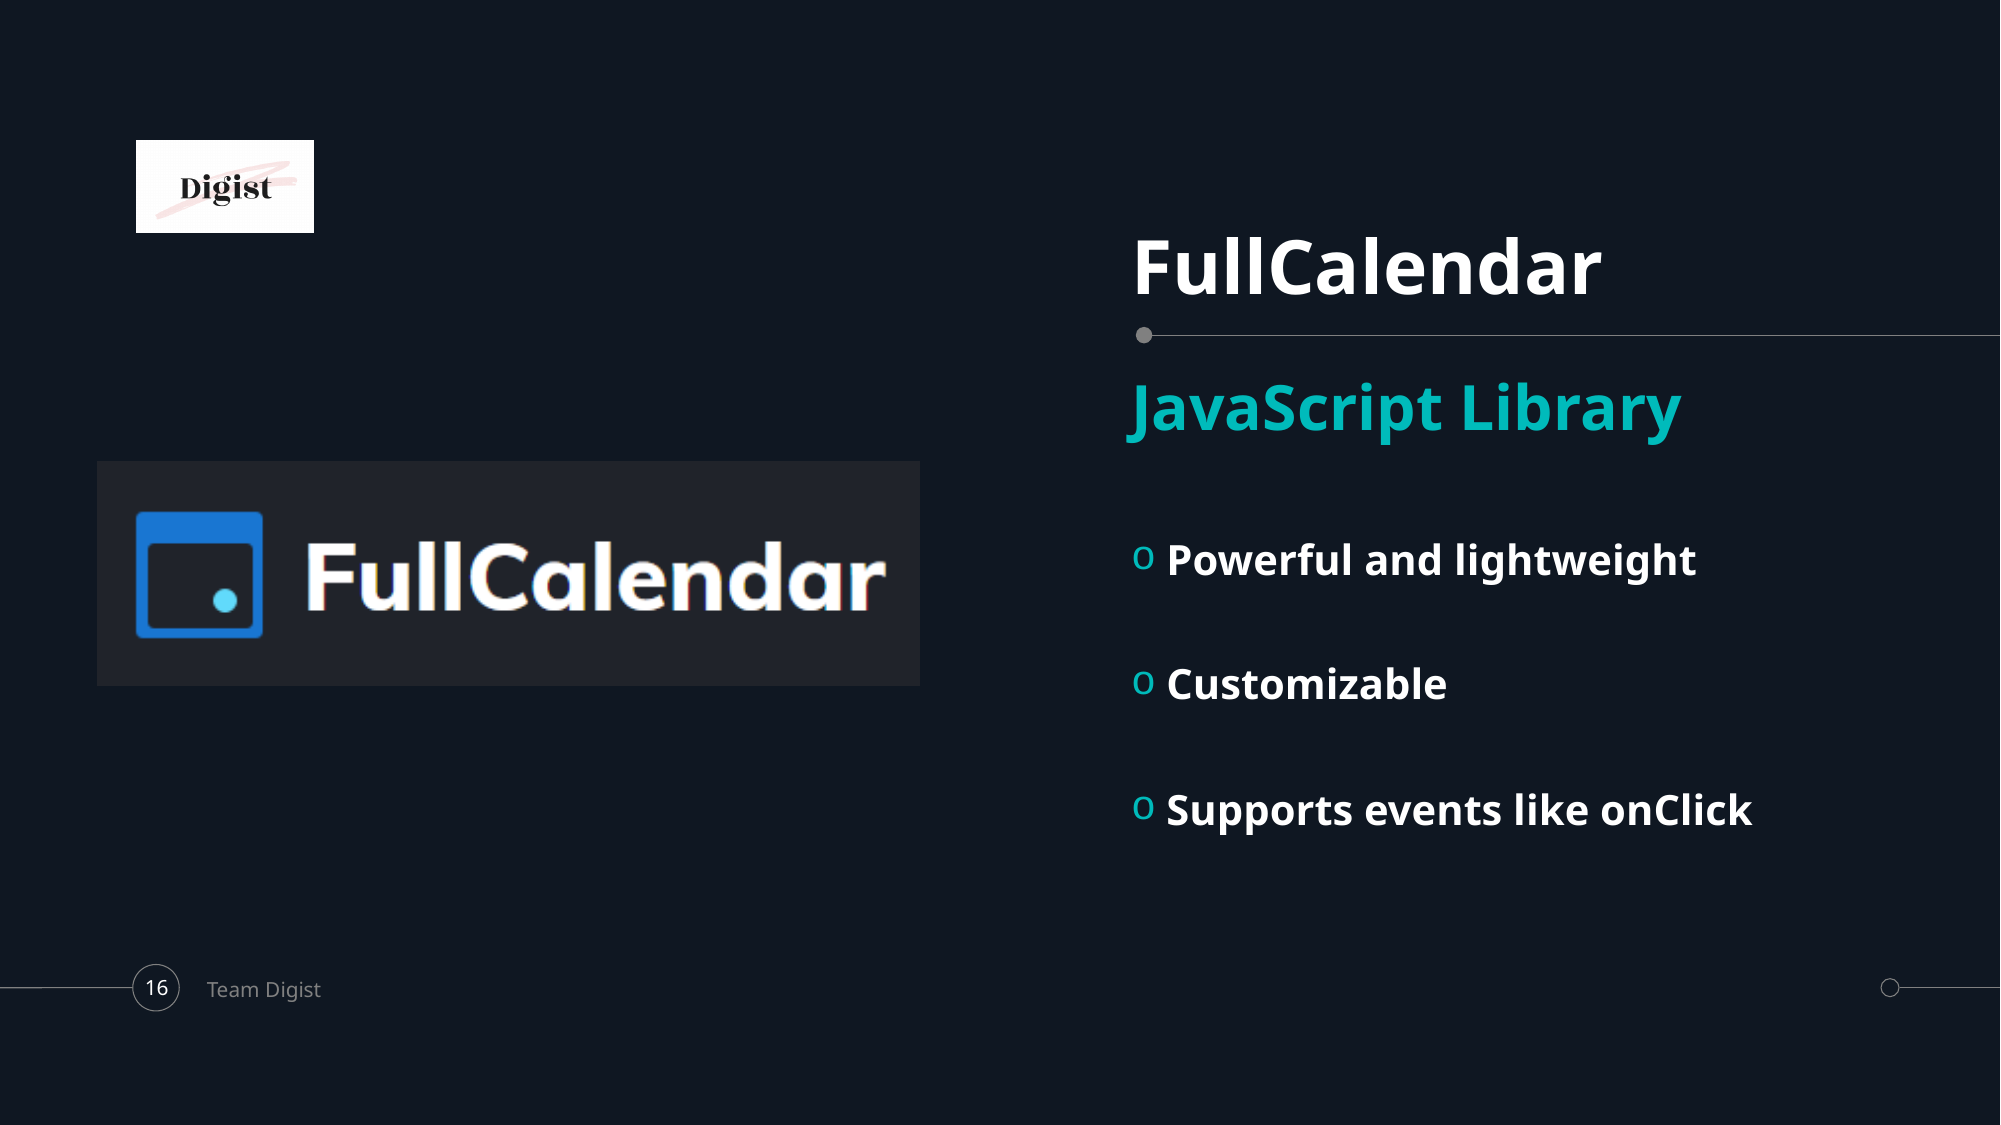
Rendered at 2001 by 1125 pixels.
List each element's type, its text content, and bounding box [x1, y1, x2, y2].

footer Team Digist [191, 964, 671, 1014]
title FullCalendar [1131, 178, 1869, 311]
list JavaScript Library [1131, 368, 1865, 462]
picture [136, 140, 314, 233]
list Powerful and lightweight Customizable Supports events like onClick [1131, 470, 1867, 870]
slide_number 16 [127, 964, 186, 1014]
picture [97, 461, 920, 686]
